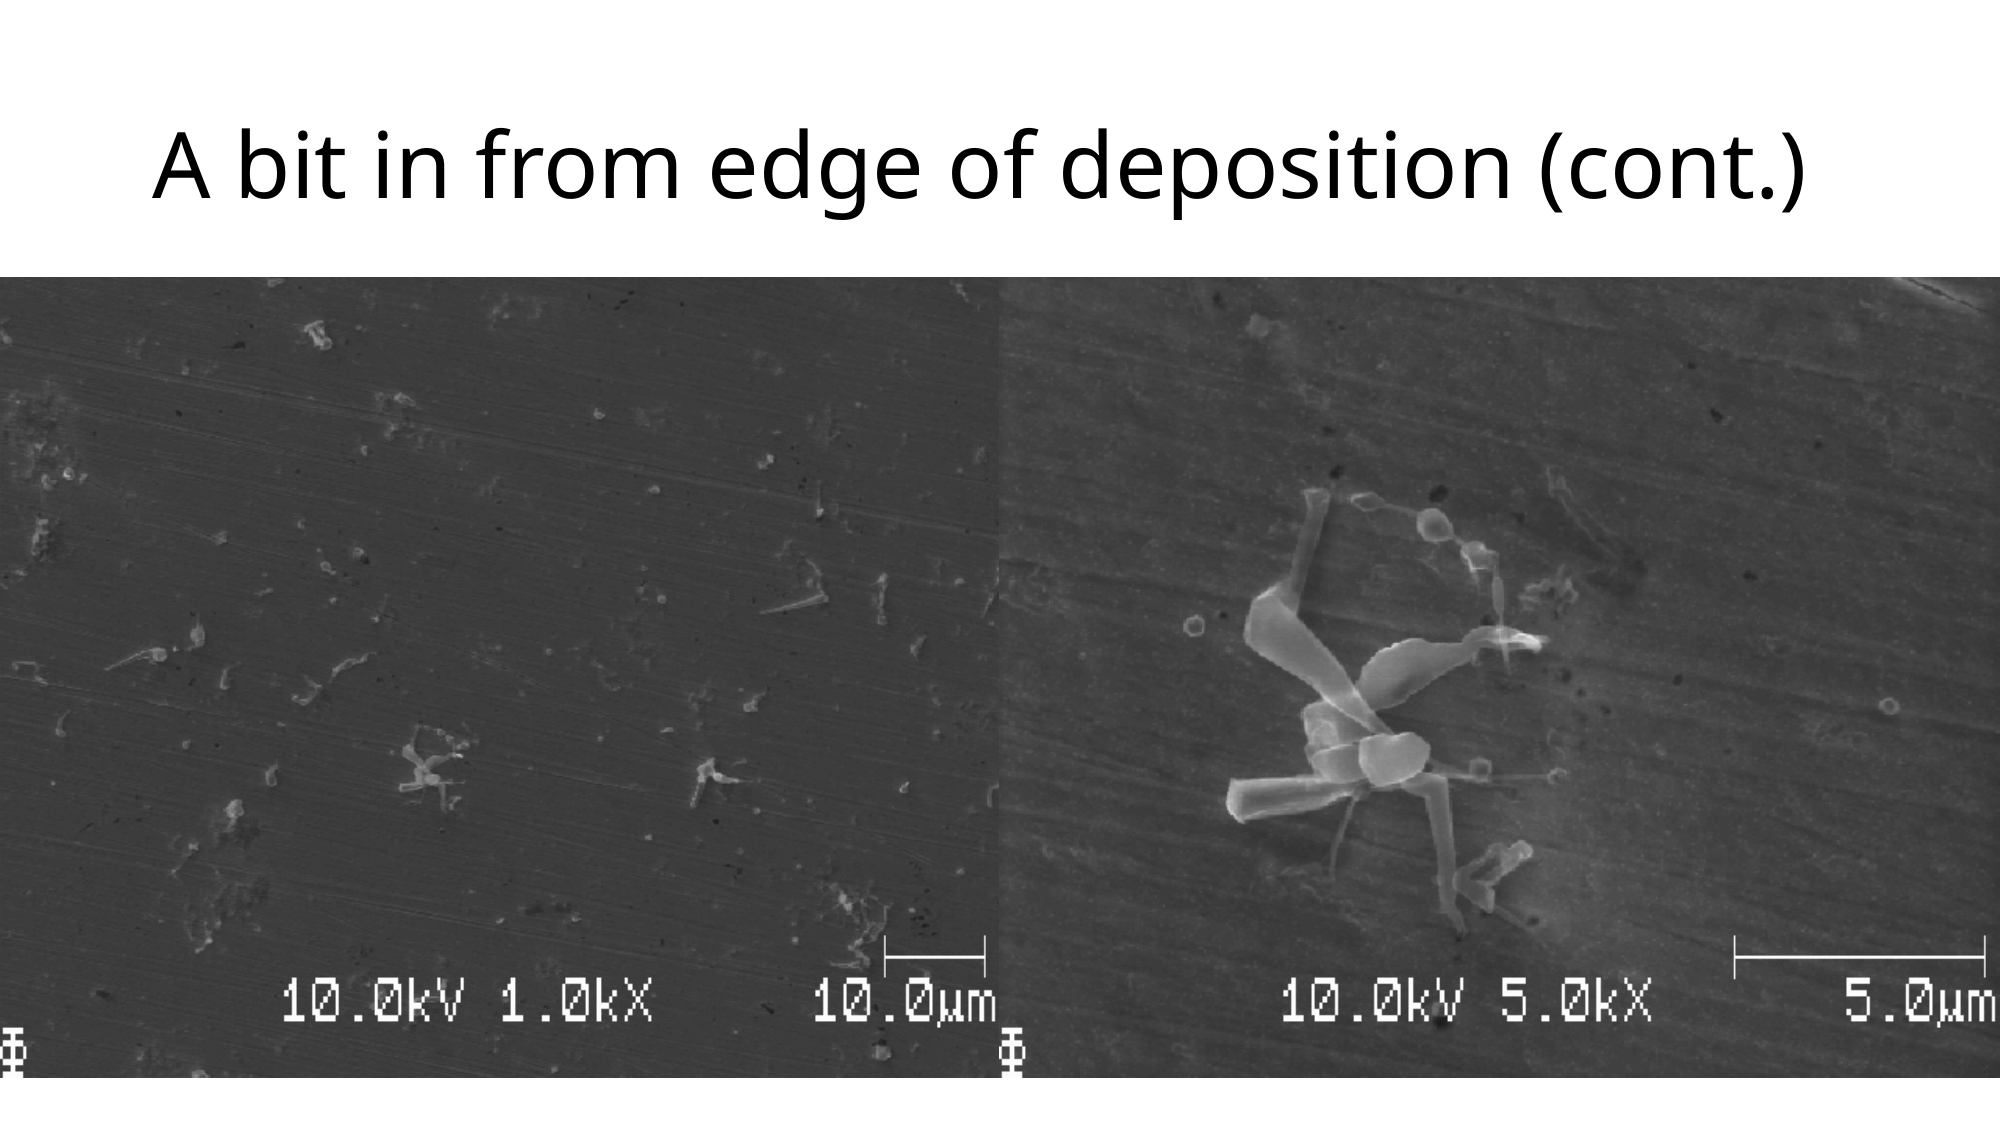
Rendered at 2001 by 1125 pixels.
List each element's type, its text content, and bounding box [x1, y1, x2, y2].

title A bit in from edge of deposition (cont.) [137, 59, 1863, 277]
picture [0, 277, 2000, 1078]
